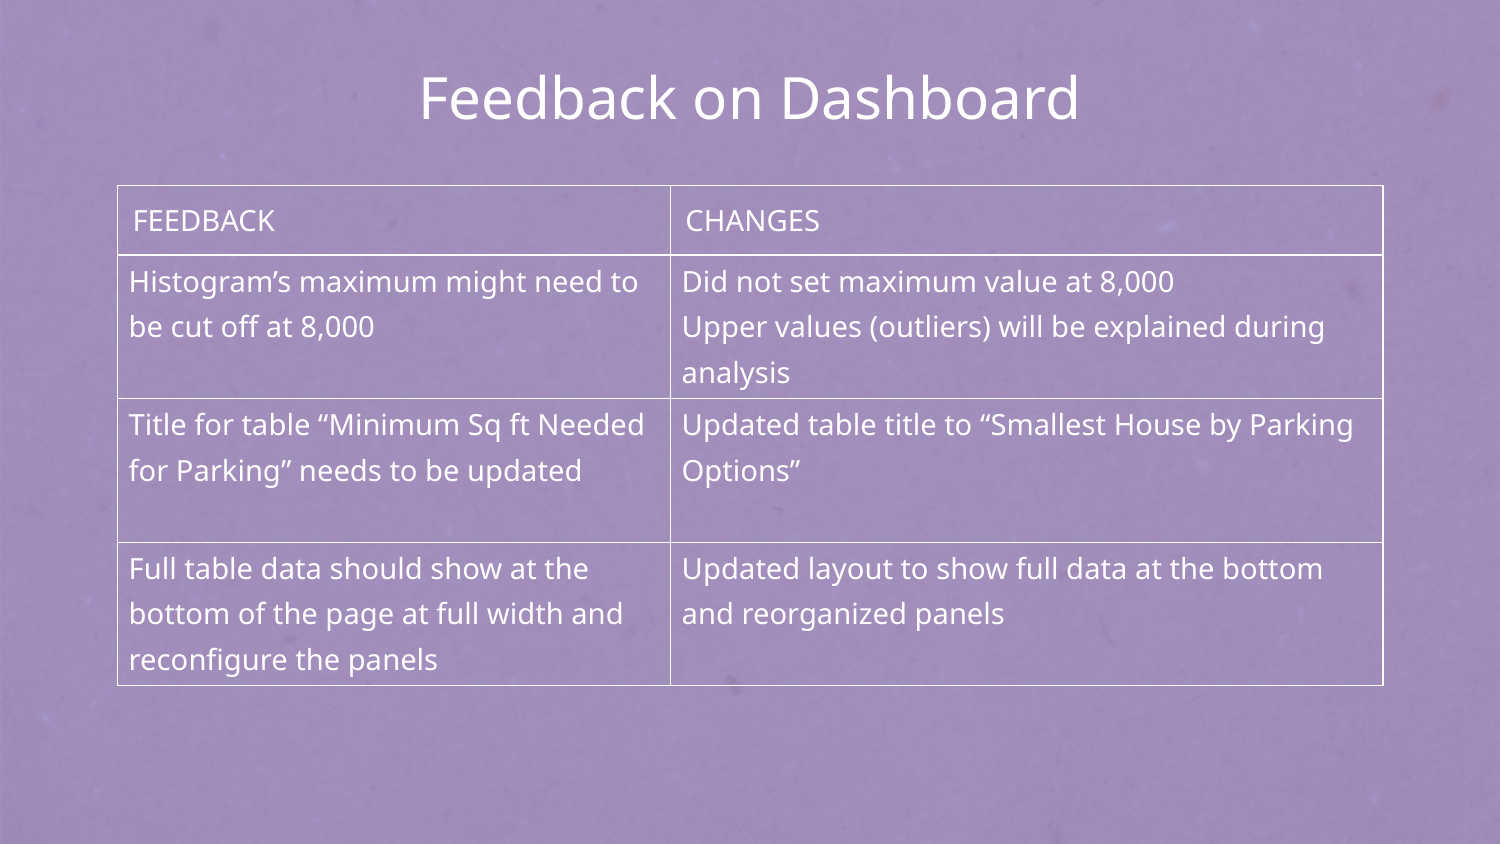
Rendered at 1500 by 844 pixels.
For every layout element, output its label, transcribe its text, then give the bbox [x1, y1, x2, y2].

table_cell Histogram’s maximum might need to be cut off at 8,000 [118, 256, 670, 398]
table_header FEEDBACK [118, 186, 670, 254]
table_cell Updated table title to “Smallest House by Parking Options” [671, 399, 1382, 542]
table_cell Full table data should show at the bottom of the page at full width and reconfigure the panels [118, 543, 670, 685]
table_cell Title for table “Minimum Sq ft Needed for Parking” needs to be updated [118, 399, 670, 542]
table_header CHANGES [671, 186, 1382, 254]
title Feedback on Dashboard [116, 56, 1383, 136]
table_cell Updated layout to show full data at the bottom and reorganized panels [671, 543, 1382, 685]
table_cell Did not set maximum value at 8,000 Upper values (outliers) will be explained during analysis [671, 256, 1382, 398]
